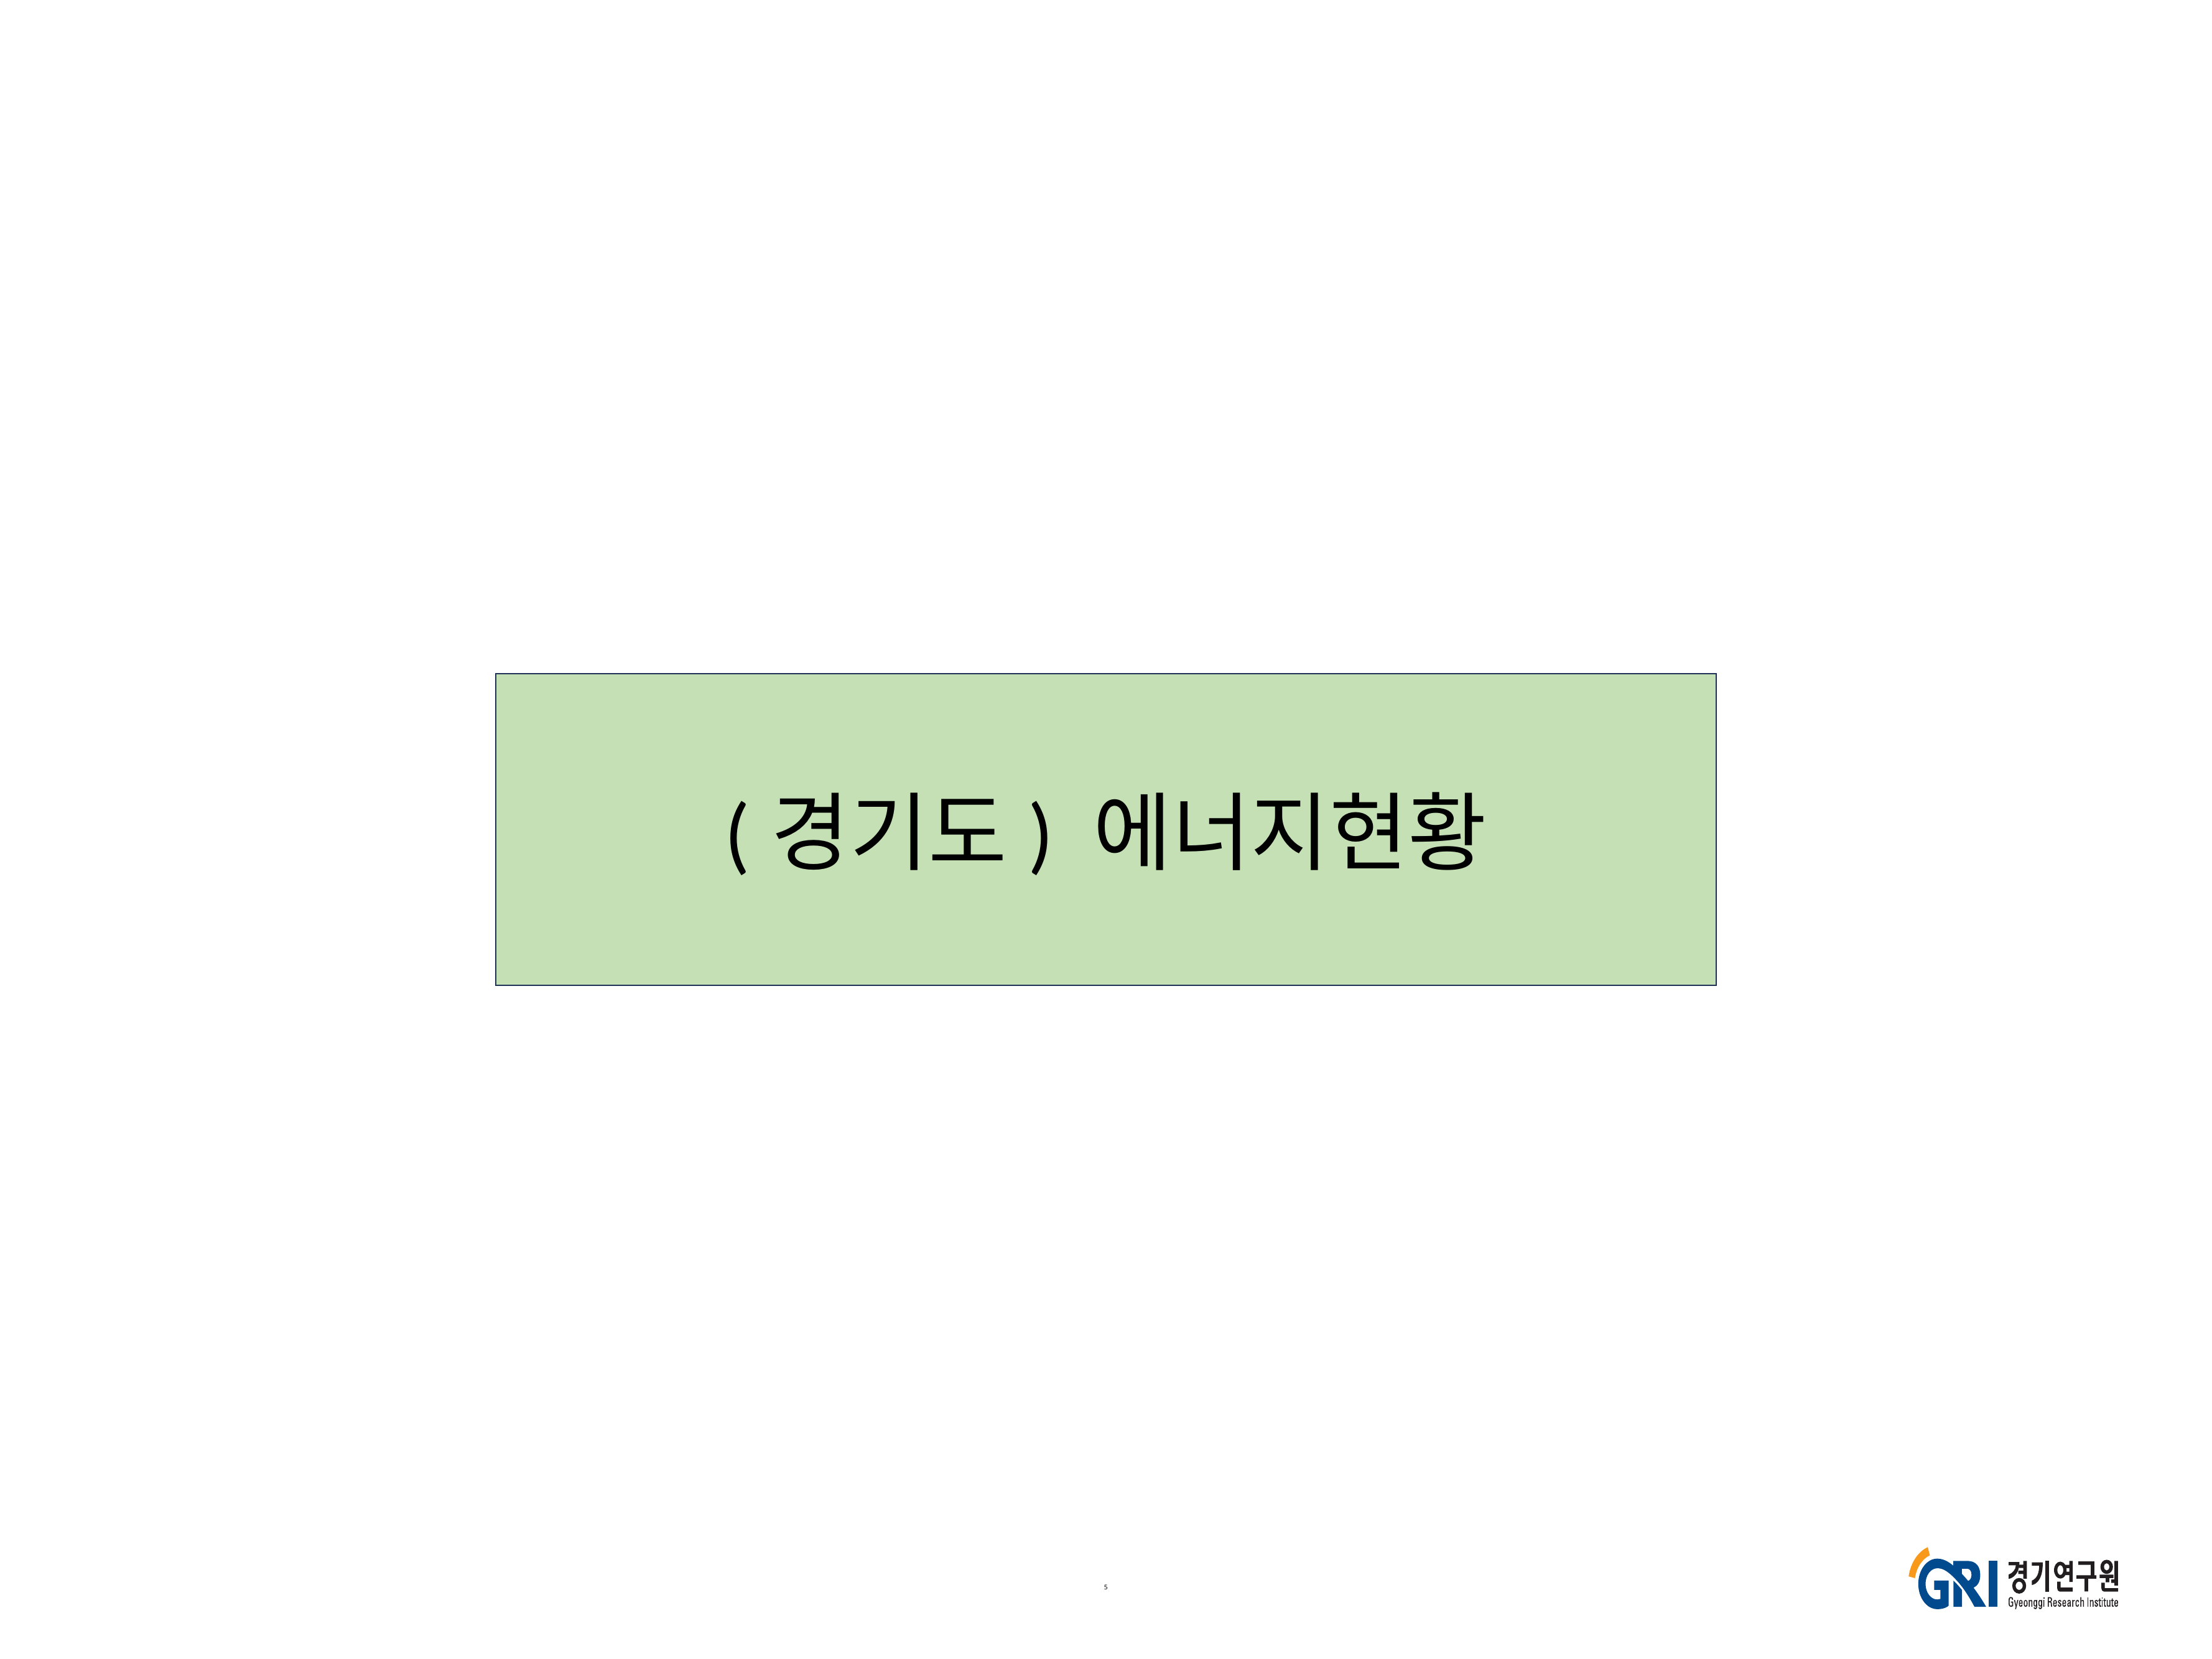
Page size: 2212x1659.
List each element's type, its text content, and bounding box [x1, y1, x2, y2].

text_box (경기도) 에너지현황 [495, 673, 1717, 986]
